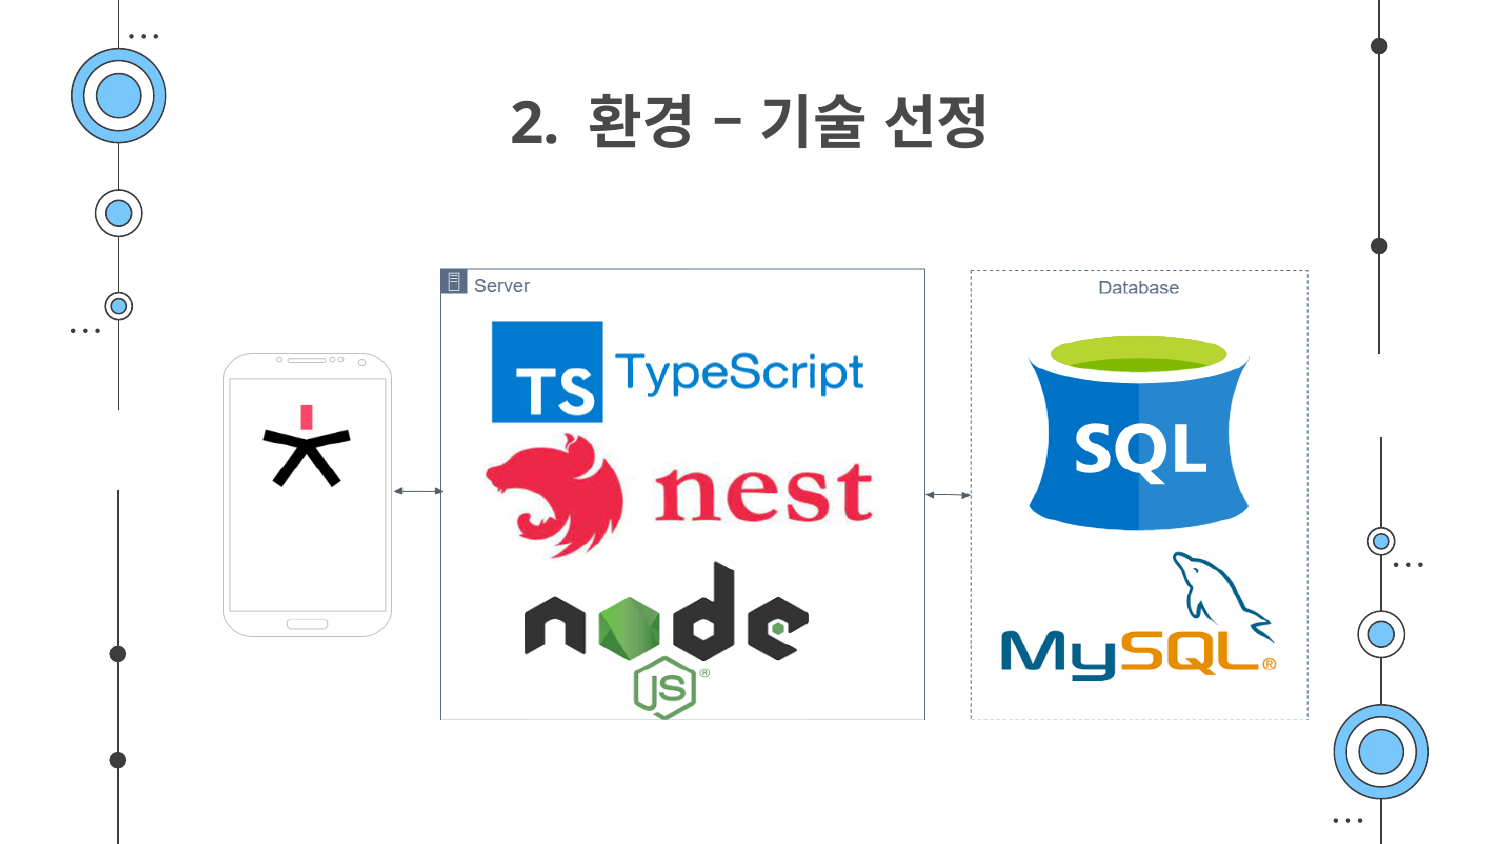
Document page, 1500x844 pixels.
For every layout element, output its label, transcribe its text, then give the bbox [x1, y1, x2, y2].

text_box 2. 환경 – 기술 선정 [118, 70, 1382, 165]
picture [222, 268, 1310, 720]
